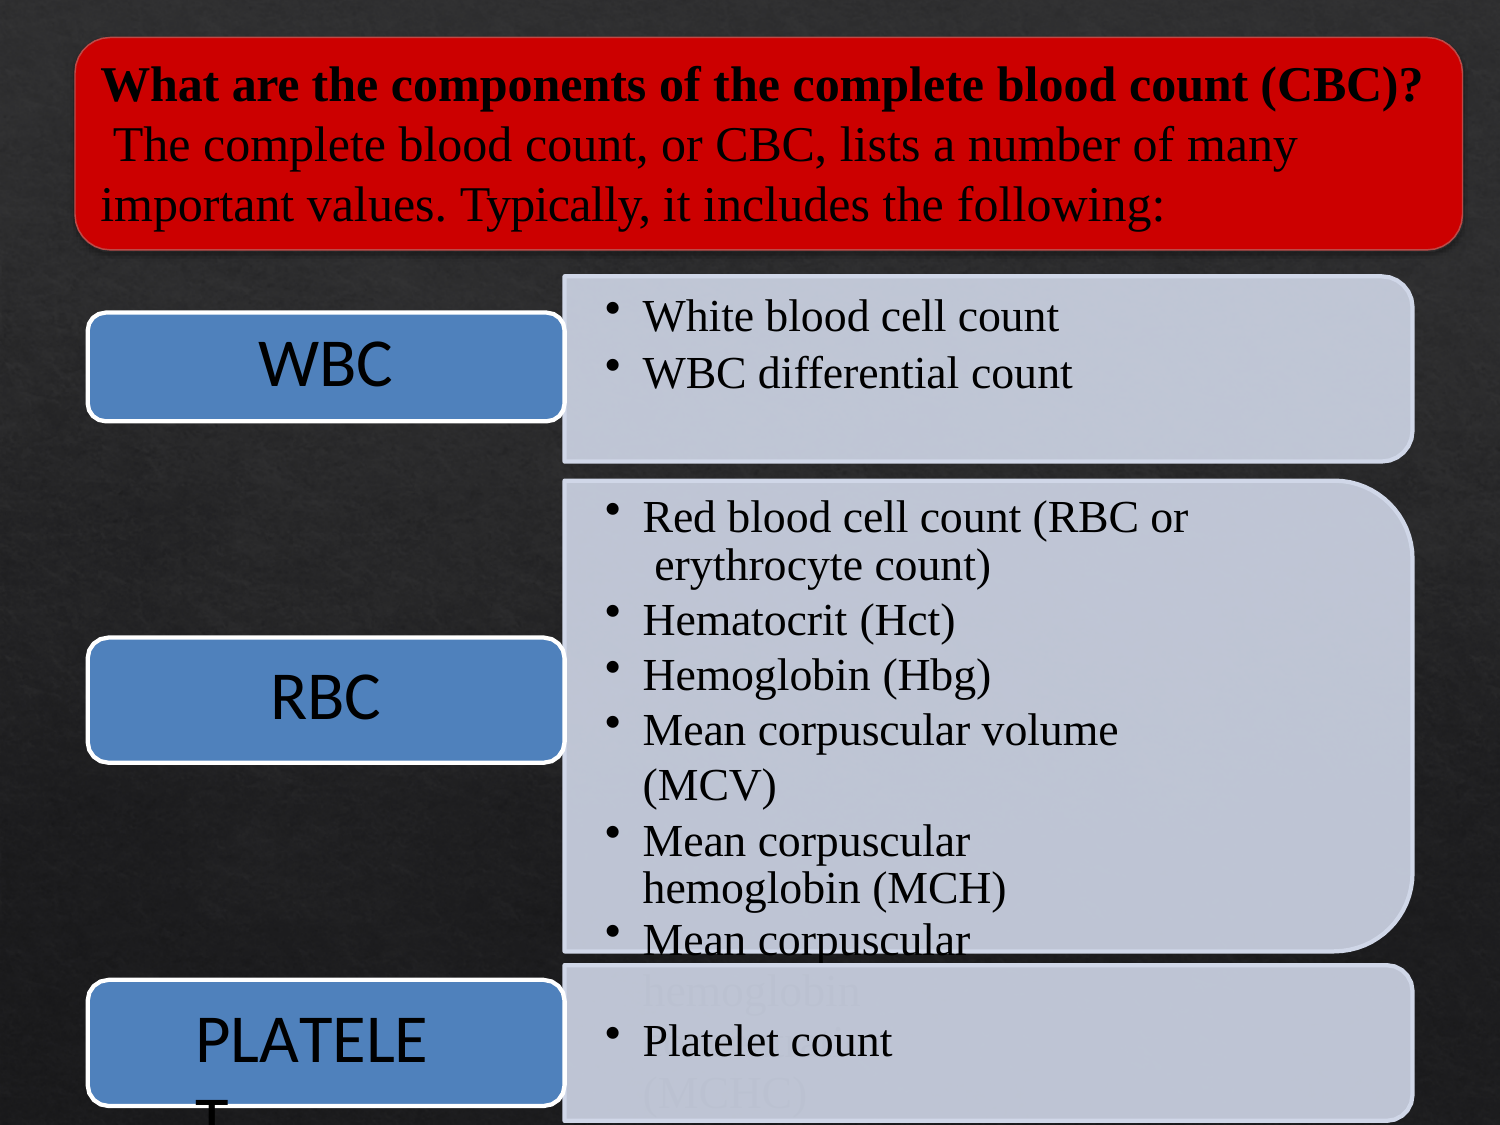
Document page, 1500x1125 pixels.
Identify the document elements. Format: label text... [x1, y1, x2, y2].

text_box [85, 273, 1415, 464]
text_box PLATELET [192, 1120, 460, 1125]
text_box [85, 977, 567, 1109]
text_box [62, 33, 1471, 275]
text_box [562, 962, 1415, 1124]
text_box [562, 478, 1415, 954]
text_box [85, 635, 567, 766]
